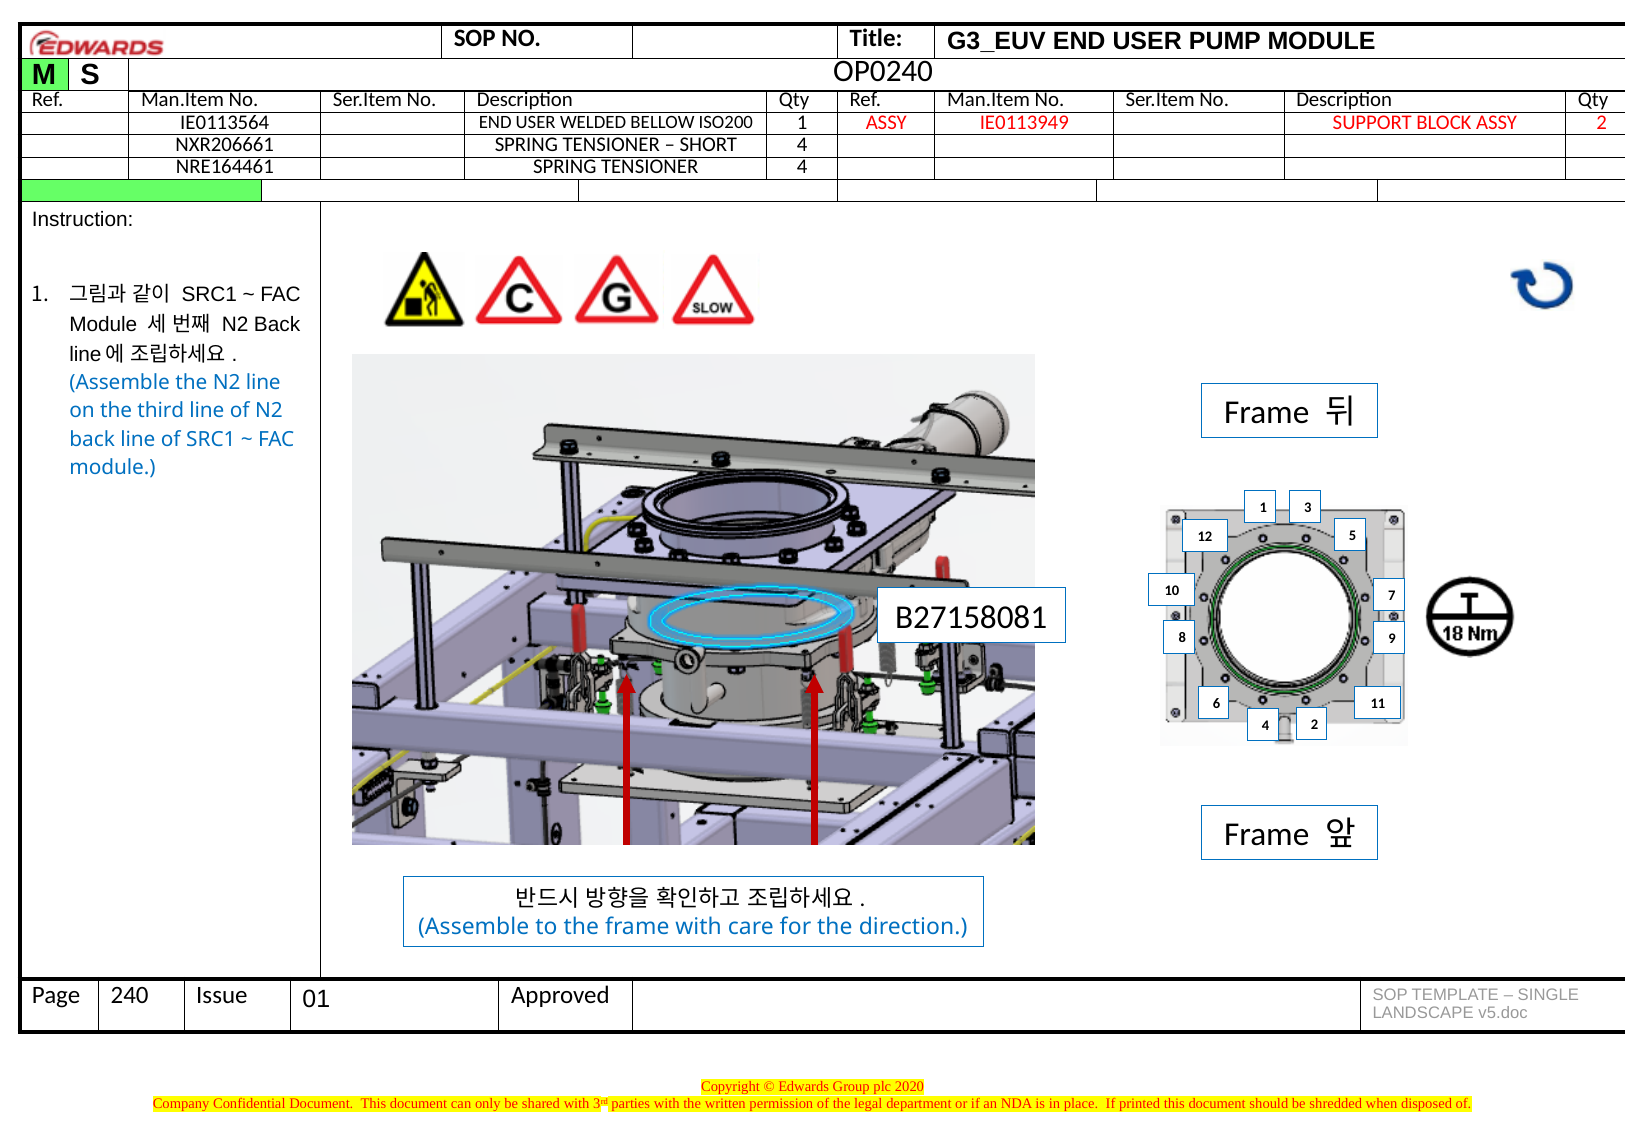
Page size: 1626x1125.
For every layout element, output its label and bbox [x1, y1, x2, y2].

table_cell [99, 981, 184, 1030]
table_cell [1114, 135, 1284, 157]
table_cell [291, 981, 498, 1030]
table_cell [767, 92, 837, 112]
table_cell [499, 981, 632, 1030]
table_cell [579, 180, 837, 201]
table_cell [1566, 158, 1625, 179]
table_cell [262, 180, 578, 201]
picture [352, 354, 1035, 845]
table_cell [1114, 92, 1284, 112]
table_cell [767, 135, 837, 157]
table_cell [935, 135, 1113, 157]
table_cell [465, 113, 766, 134]
table_cell [935, 158, 1113, 179]
table_cell [767, 158, 837, 179]
table_cell [1361, 981, 1625, 1030]
table_cell [22, 981, 98, 1030]
text_box [1148, 573, 1159, 606]
table_cell [633, 981, 1360, 1030]
table_cell [22, 113, 128, 134]
table_cell [129, 92, 320, 112]
text_box [403, 876, 984, 947]
table_cell [465, 92, 766, 112]
table_cell [1114, 113, 1284, 134]
table_header [442, 26, 632, 58]
table_cell [1378, 180, 1625, 201]
table_cell [22, 135, 128, 157]
table_cell [22, 158, 128, 179]
table_cell [129, 59, 1625, 90]
table_cell [321, 113, 464, 134]
text_box [1244, 490, 1276, 505]
table_cell [22, 180, 261, 201]
table_cell [321, 135, 464, 157]
table_cell [935, 92, 1113, 112]
table_cell [22, 202, 320, 977]
table_cell [465, 135, 766, 157]
table_cell [838, 113, 934, 134]
table_cell [1566, 135, 1625, 157]
text_box [1201, 383, 1378, 438]
table_cell [838, 180, 1096, 201]
table_cell [129, 135, 320, 157]
table_cell [22, 91, 128, 112]
table_header [633, 26, 837, 58]
table_cell [767, 113, 837, 134]
table_cell [1566, 92, 1625, 112]
table_cell [935, 113, 1113, 134]
table_cell [129, 158, 320, 179]
table_cell [838, 92, 934, 112]
table_cell [22, 59, 68, 90]
table_cell [838, 158, 934, 179]
table_cell [1285, 158, 1565, 179]
text_box [1289, 490, 1321, 505]
table_cell [129, 113, 320, 134]
table_cell [321, 158, 464, 179]
table_cell [1097, 180, 1377, 201]
table_header [935, 26, 1625, 58]
table_cell [1285, 135, 1565, 157]
table_cell [1566, 113, 1625, 134]
text_box [37, 1069, 1588, 1120]
table_cell [1285, 113, 1565, 134]
text_box [1201, 805, 1378, 860]
table_cell [1114, 158, 1284, 179]
table_cell [321, 202, 1625, 977]
table_cell [185, 981, 290, 1030]
table_cell [838, 135, 934, 157]
table_cell [69, 59, 128, 90]
text_box [1035, 587, 1066, 643]
picture [29, 28, 166, 58]
table_cell [1285, 92, 1565, 112]
picture [378, 250, 760, 335]
table_header [22, 26, 441, 58]
table_cell [321, 92, 464, 112]
picture [1159, 505, 1535, 746]
table_cell [465, 158, 766, 179]
picture [1510, 259, 1576, 311]
table_header [838, 26, 934, 58]
